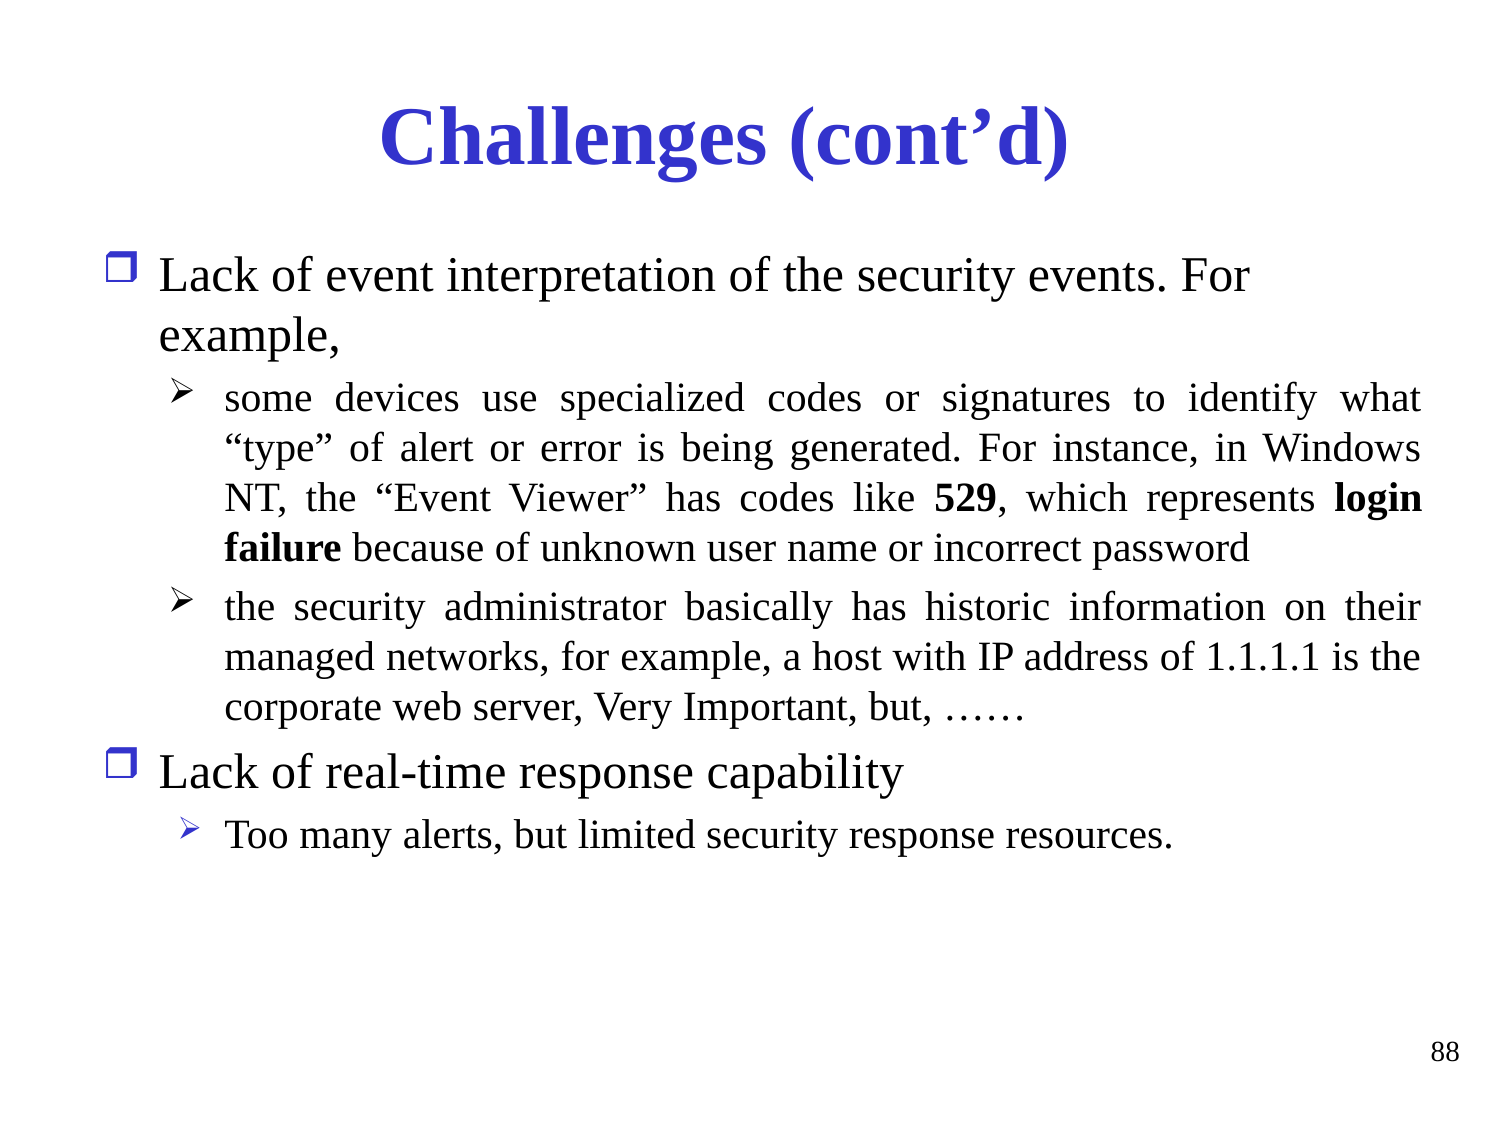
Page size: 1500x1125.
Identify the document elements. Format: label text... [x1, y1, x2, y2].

list Lack of event interpretation of the security events. For example, some devices use specialized codes or signatures to identify what “type” of alert or error is being generated. For instance, in Windows NT, the “Event Viewer” has codes like 529, which represents login failure because of unknown user name or incorrect password the security administrator basically has historic information on their managed networks, for example, a host with IP address of 1.1.1.1 is the corporate web server, Very Important, but, …… Lack of real-time response capability Too many alerts, but limited security response resources. [87, 234, 1438, 951]
text_box [1348, 1024, 1475, 1100]
title Challenges (cont’d) [87, 37, 1363, 226]
